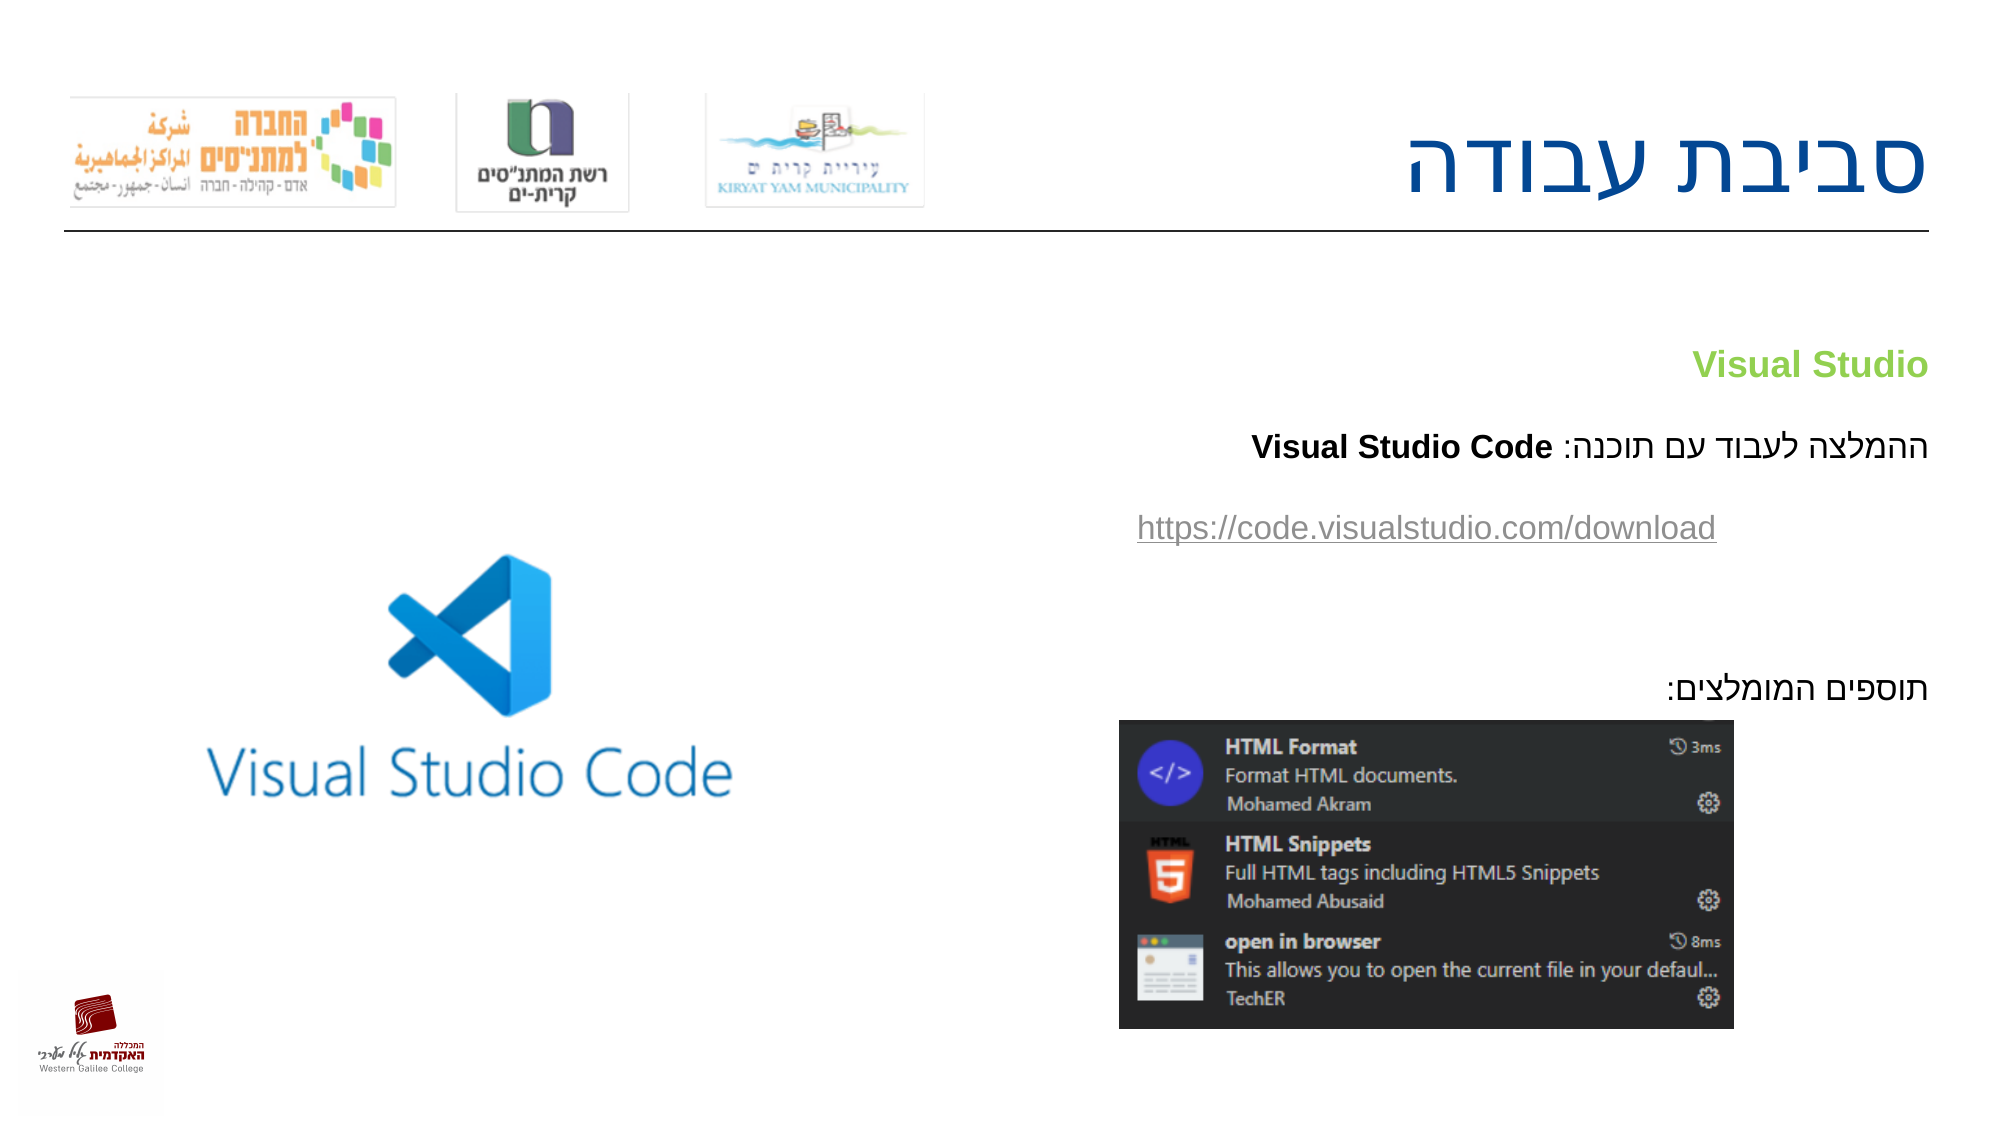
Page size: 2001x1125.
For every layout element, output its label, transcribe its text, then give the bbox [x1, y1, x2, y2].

text_box Visual Studio ההמלצה לעבוד עם תוכנה: Visual Studio Code https://code.visualstudio.com/download תוספים המומלצים: [924, 309, 1930, 1043]
picture [18, 970, 164, 1116]
picture [1119, 720, 1734, 1029]
title סביבת עבודה [64, 55, 1930, 221]
picture [186, 501, 809, 851]
picture [70, 93, 925, 213]
